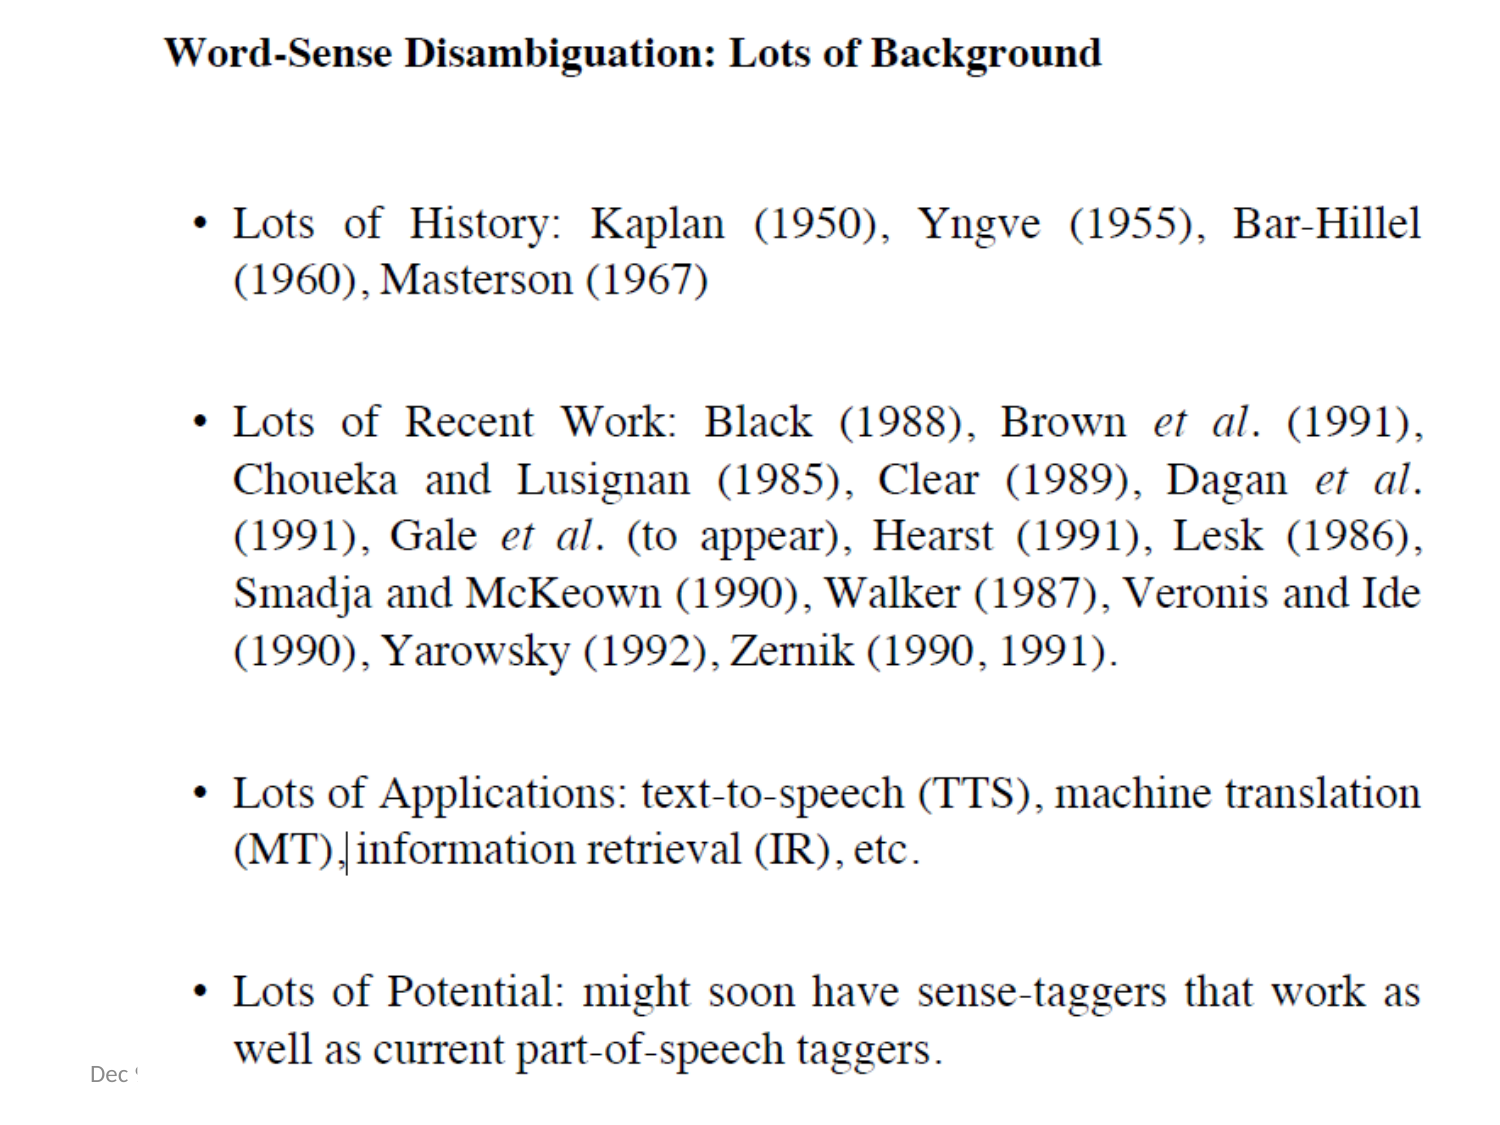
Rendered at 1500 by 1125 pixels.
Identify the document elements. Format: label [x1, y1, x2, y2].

slide_number [75, 1042, 133, 1103]
picture [137, 4, 1426, 1103]
